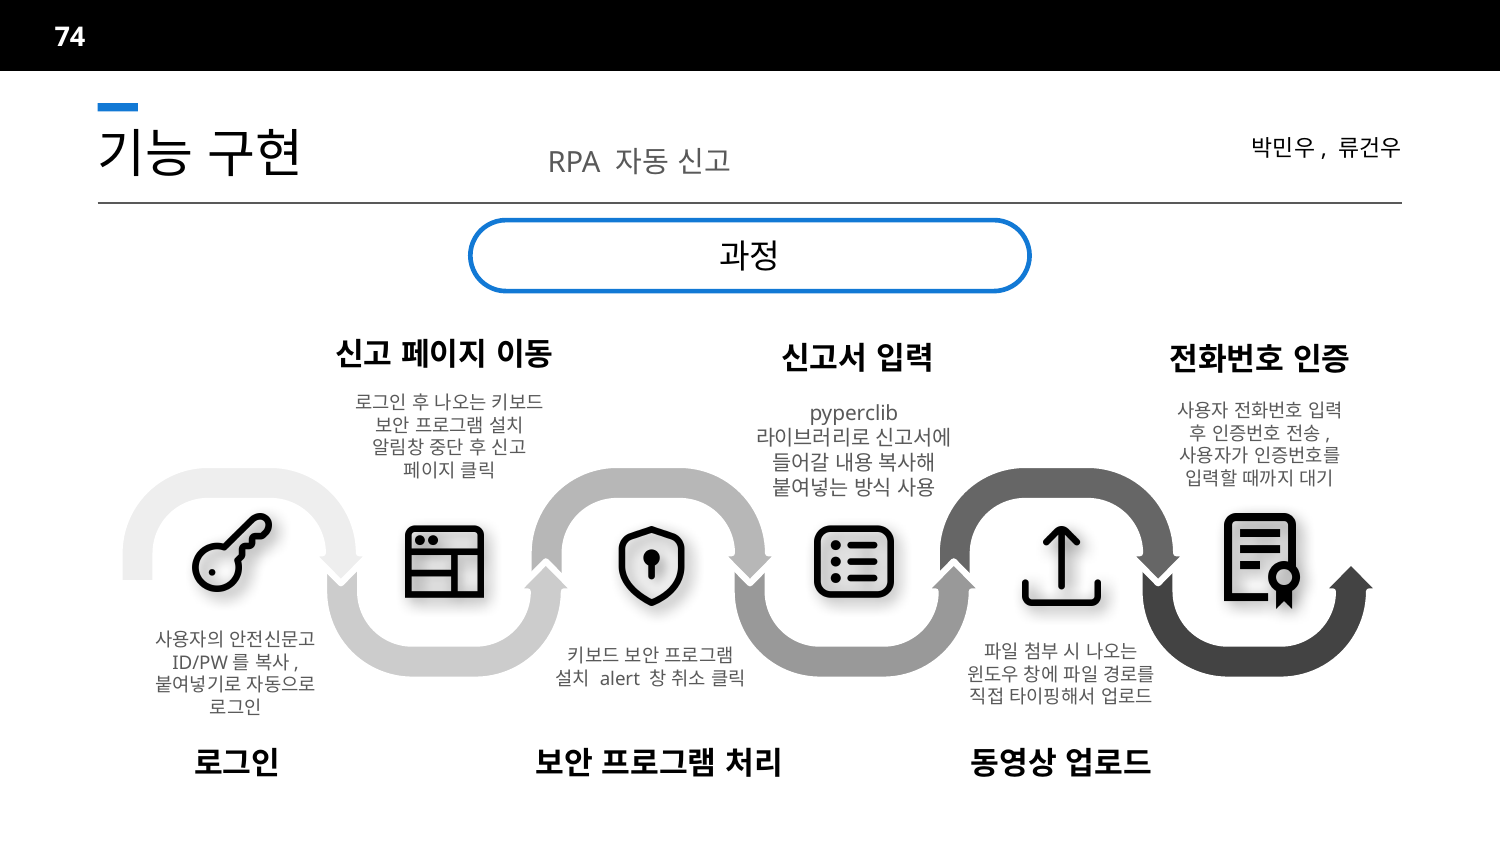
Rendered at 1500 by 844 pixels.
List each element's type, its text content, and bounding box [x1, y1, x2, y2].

picture [1212, 513, 1308, 610]
text_box 로그인 [130, 738, 345, 797]
text_box [1139, 561, 1381, 680]
text_box 사용자의 안전신문고 ID/PW를 복사, 붙여넣기로 자동으로 로그인 [119, 612, 352, 738]
text_box 기능 구현 RPA 자동 신고 [97, 111, 876, 192]
text_box pyperclib 라이브러리로 신고서에 들어갈 내용 복사해 붙여넣는 방식 사용 [737, 387, 971, 513]
text_box [0, 0, 1500, 71]
text_box [324, 561, 576, 680]
text_box 보안 프로그램 처리 [489, 728, 829, 797]
picture [1021, 526, 1101, 606]
text_box 신고서 입력 [750, 322, 965, 387]
text_box 로그인 후 나오는 키보드 보안 프로그램 설치 알림창 중단 후 신고 페이지 클릭 [333, 375, 566, 496]
text_box [731, 561, 984, 680]
picture [404, 521, 484, 601]
text_box 파일 첨부 시 나오는 윈도우 창에 파일 경로를 직접 타이핑해서 업로드 [949, 625, 1174, 723]
text_box 전화번호 인증 [1152, 324, 1367, 384]
text_box 박민우, 류건우 [1087, 106, 1403, 188]
text_box 74 [39, 11, 127, 60]
text_box [119, 464, 371, 584]
text_box [528, 464, 780, 584]
text_box [97, 103, 138, 111]
picture [814, 521, 894, 601]
text_box 키보드 보안 프로그램 설치 alert 창 취소 클릭 [538, 629, 763, 704]
picture [192, 513, 272, 593]
picture [611, 526, 691, 606]
text_box 사용자 전화번호 입력 후 인증번호 전송, 사용자가 인증번호를 입력할 때까지 대기 [1152, 384, 1367, 505]
text_box 동영상 업로드 [954, 728, 1169, 797]
text_box [936, 464, 1188, 584]
text_box 신고 페이지 이동 [274, 319, 614, 387]
text_box 과정 [470, 220, 1030, 292]
